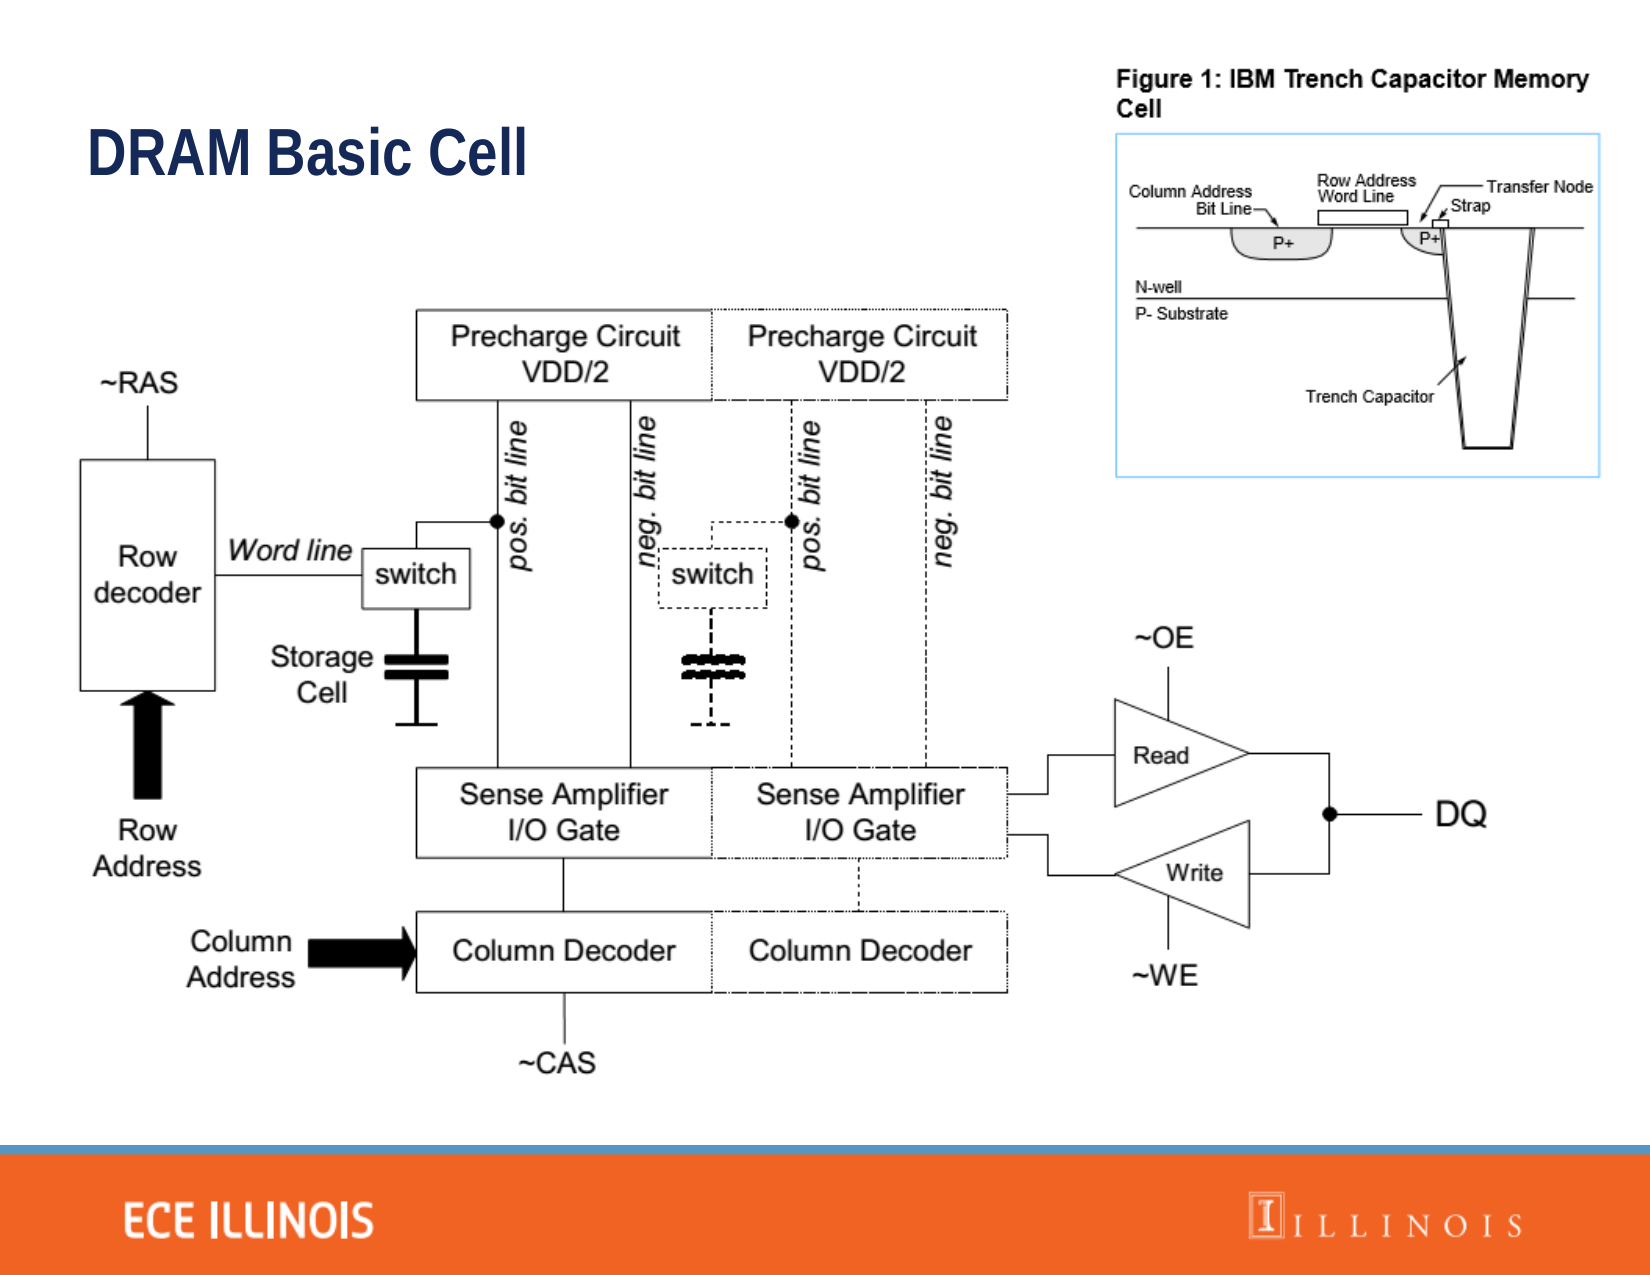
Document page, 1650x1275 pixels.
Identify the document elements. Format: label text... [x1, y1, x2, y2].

picture [30, 63, 1617, 1098]
list DRAM Basic Cell [72, 101, 1106, 224]
